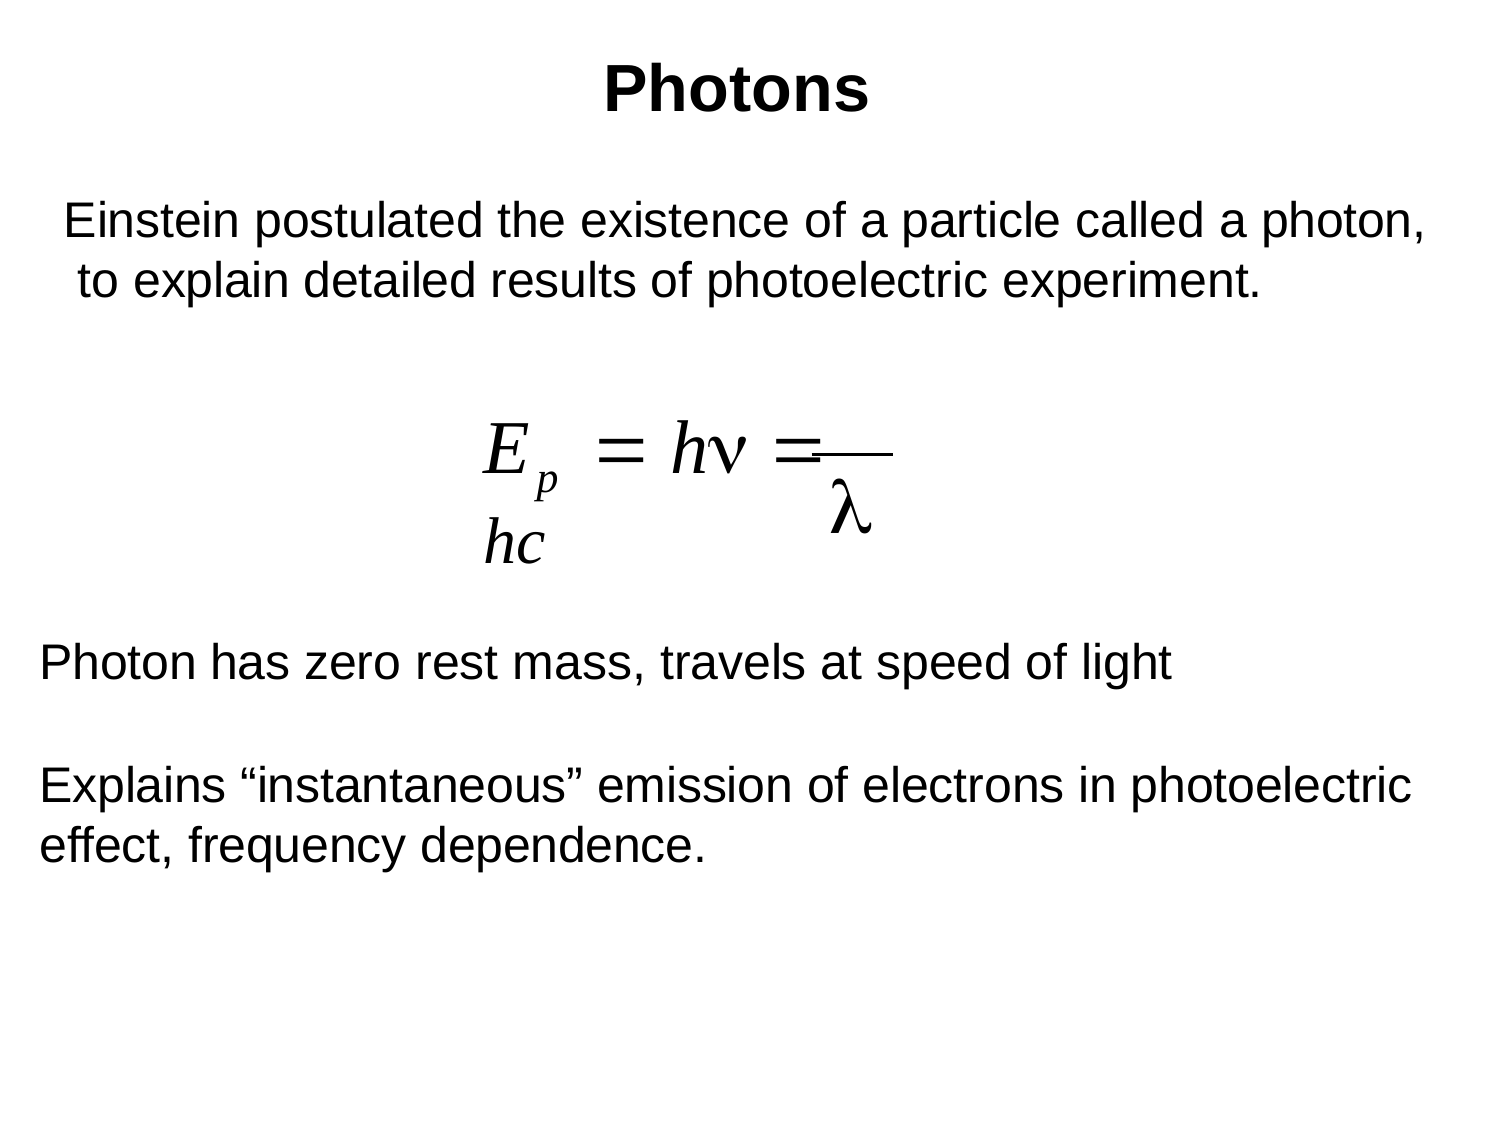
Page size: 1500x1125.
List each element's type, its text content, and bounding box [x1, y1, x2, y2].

text_box E  h  hc [477, 392, 897, 626]
title Photons [601, 43, 873, 185]
text_box Photon has zero rest mass, travels at speed of light Explains “instantaneous” emission of electrons in photoelectric effect, frequency dependence. [37, 627, 1462, 873]
text_box Einstein postulated the existence of a particle called a photon, to explain detailed results of photoelectric experiment. [61, 185, 1435, 308]
